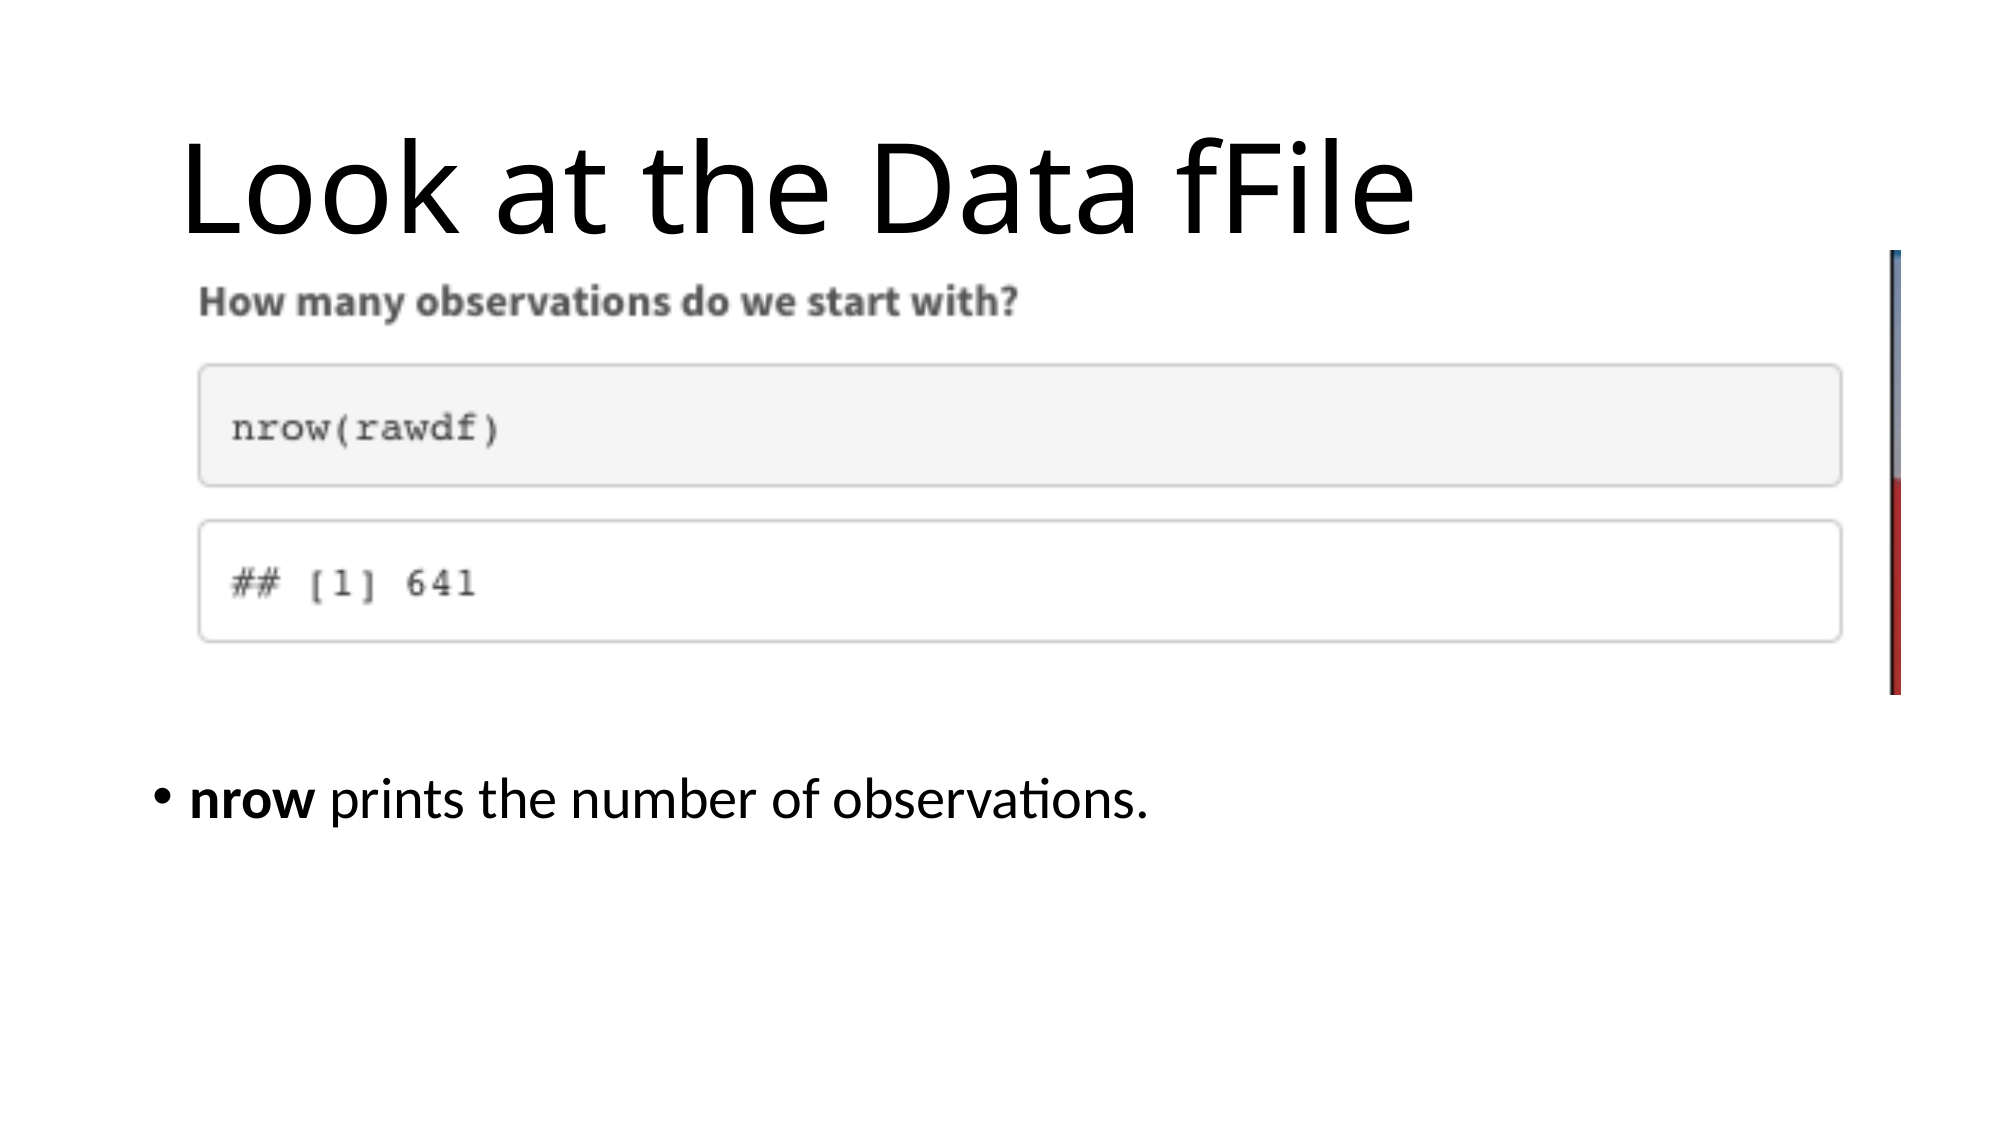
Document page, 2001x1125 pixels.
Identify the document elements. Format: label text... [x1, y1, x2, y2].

text_box Look at the Data fFile [162, 84, 1888, 303]
list nrow prints the number of observations. [137, 760, 1863, 1125]
picture [186, 250, 1901, 695]
